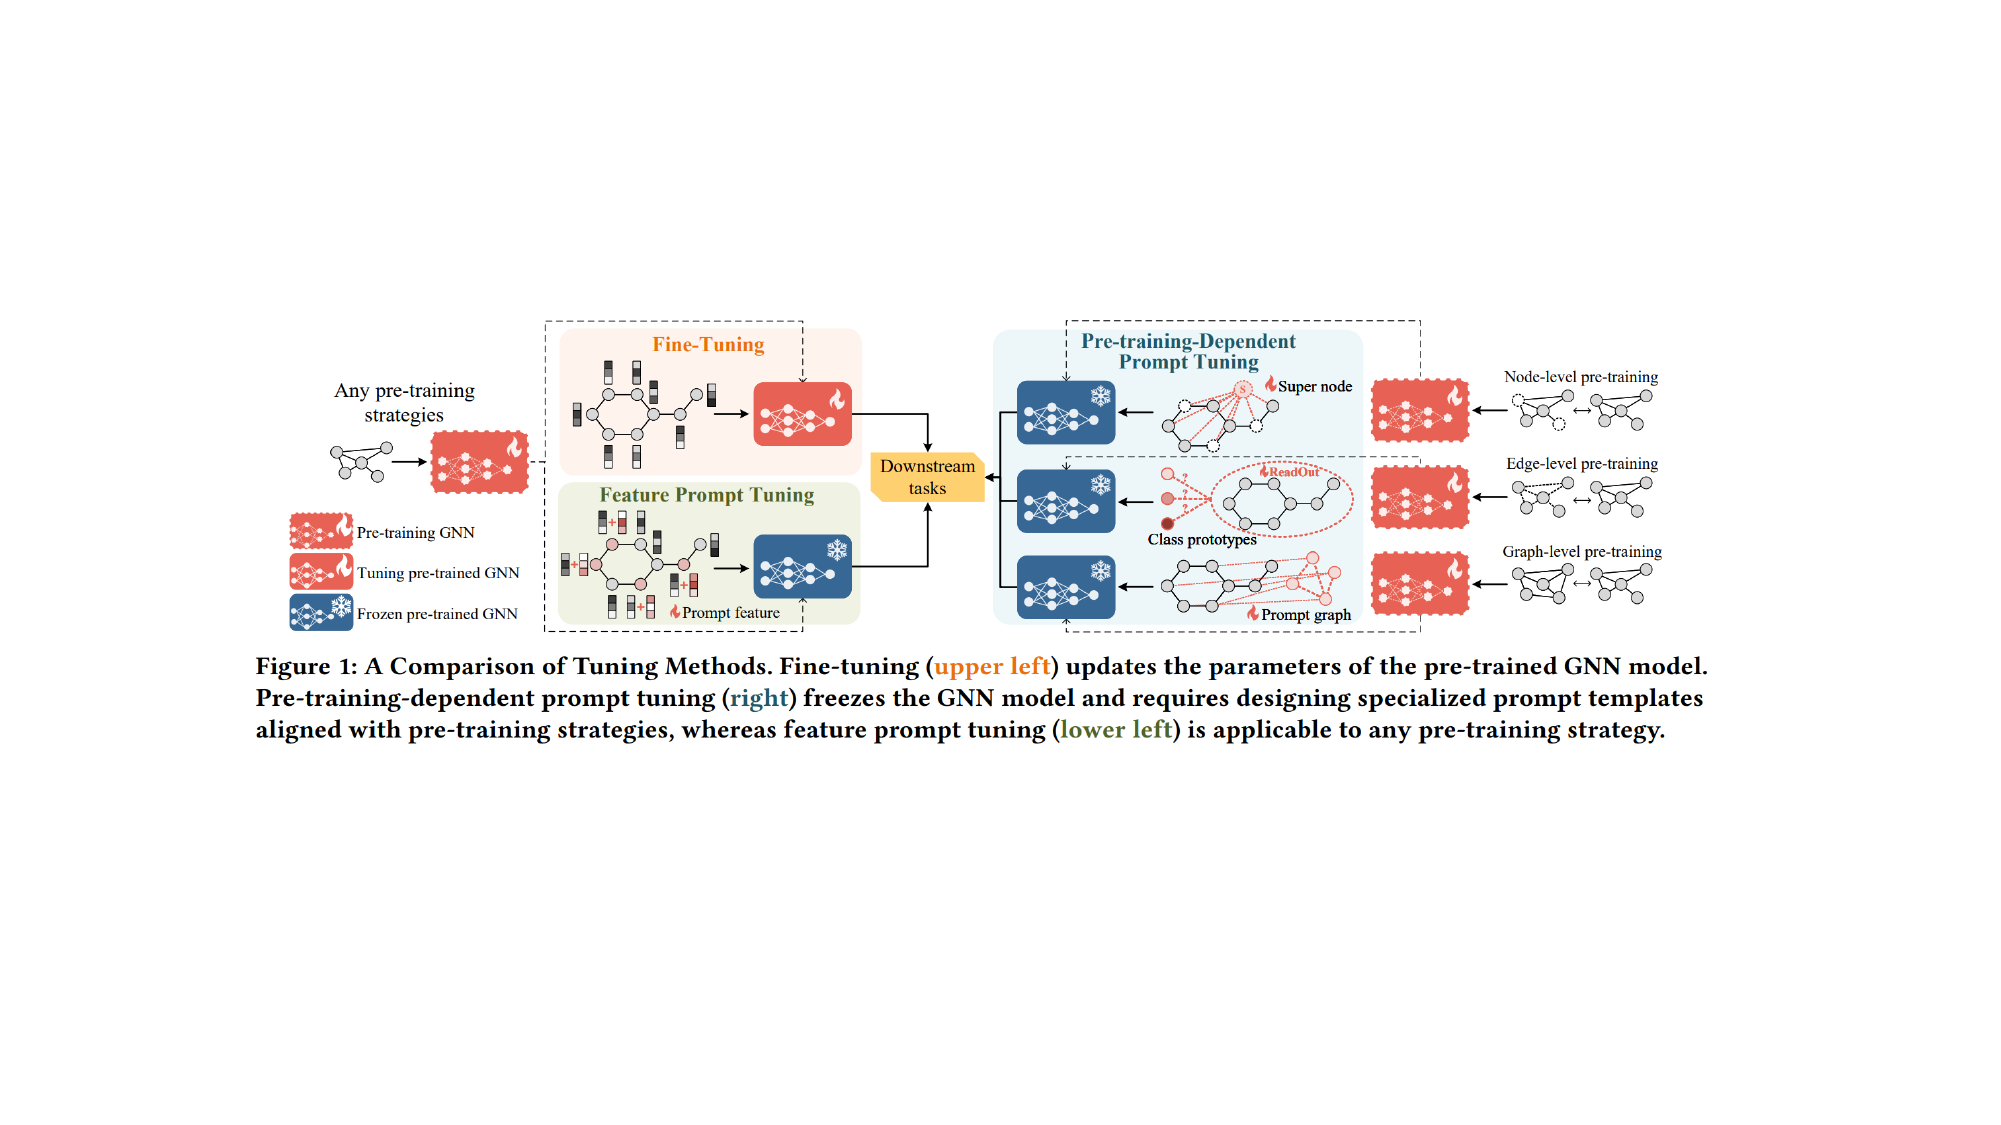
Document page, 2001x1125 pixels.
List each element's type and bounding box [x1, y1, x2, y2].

picture [204, 292, 1754, 767]
